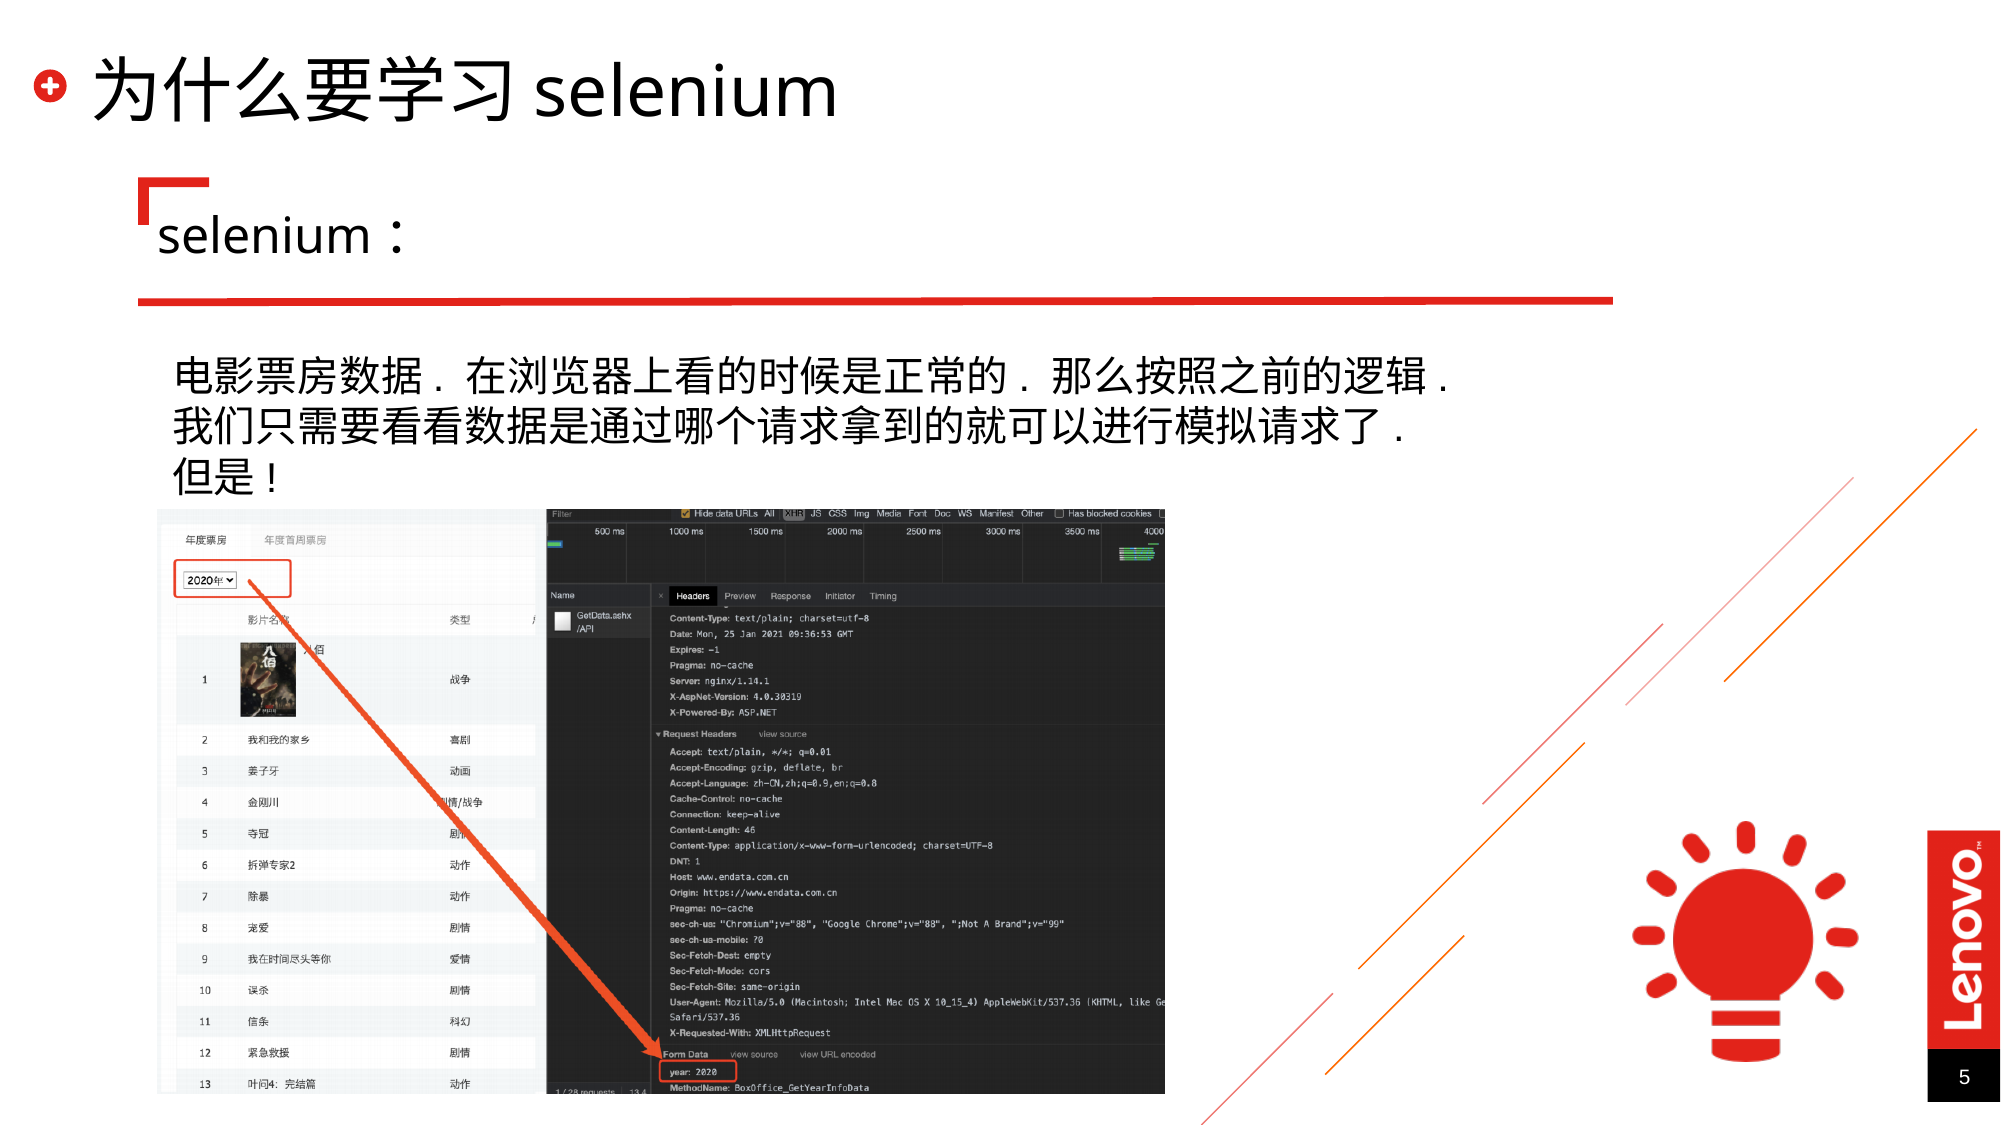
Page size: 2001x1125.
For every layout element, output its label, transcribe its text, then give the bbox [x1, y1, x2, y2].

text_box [1625, 477, 1854, 706]
picture [1928, 831, 2000, 1049]
picture [1624, 821, 1866, 1063]
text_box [1482, 623, 1664, 805]
text_box selenium： [157, 189, 796, 279]
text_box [1324, 935, 1465, 1075]
picture [157, 509, 1165, 1094]
title 为什么要学习selenium [90, 45, 1907, 131]
text_box [136, 175, 211, 227]
text_box 电影票房数据. 在浏览器上看的时候是正常的. 那么按照之前的逻辑. 我们只需要看看数据是通过哪个请求拿到的就可以进行模拟请求了. 但是! [157, 342, 1613, 508]
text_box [1358, 742, 1586, 970]
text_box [1201, 993, 1334, 1125]
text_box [1723, 428, 1977, 682]
